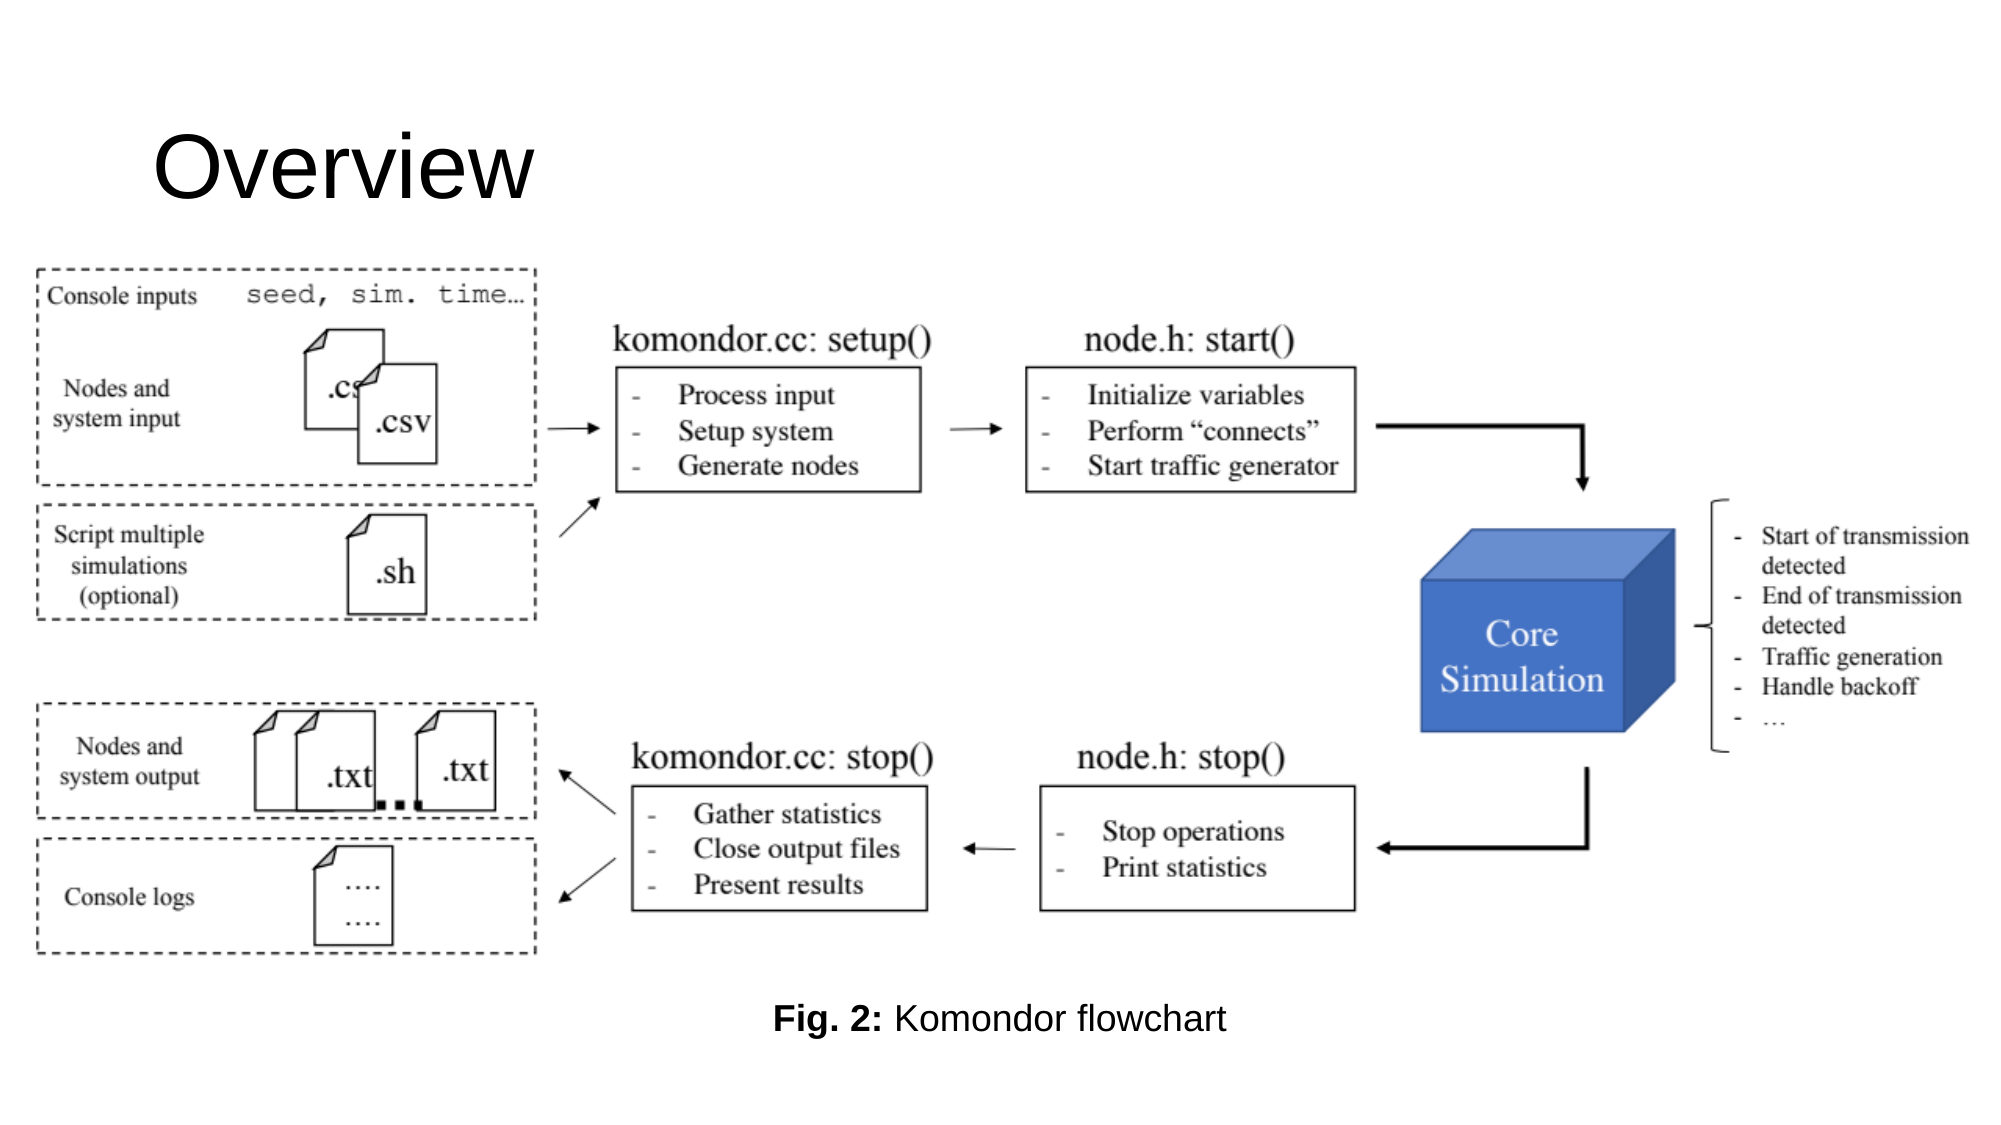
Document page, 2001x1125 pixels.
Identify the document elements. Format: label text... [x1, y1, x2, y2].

picture [24, 246, 1975, 965]
title Overview [137, 59, 1863, 246]
text_box Fig. 2: Komondor flowchart [595, 986, 1404, 1047]
